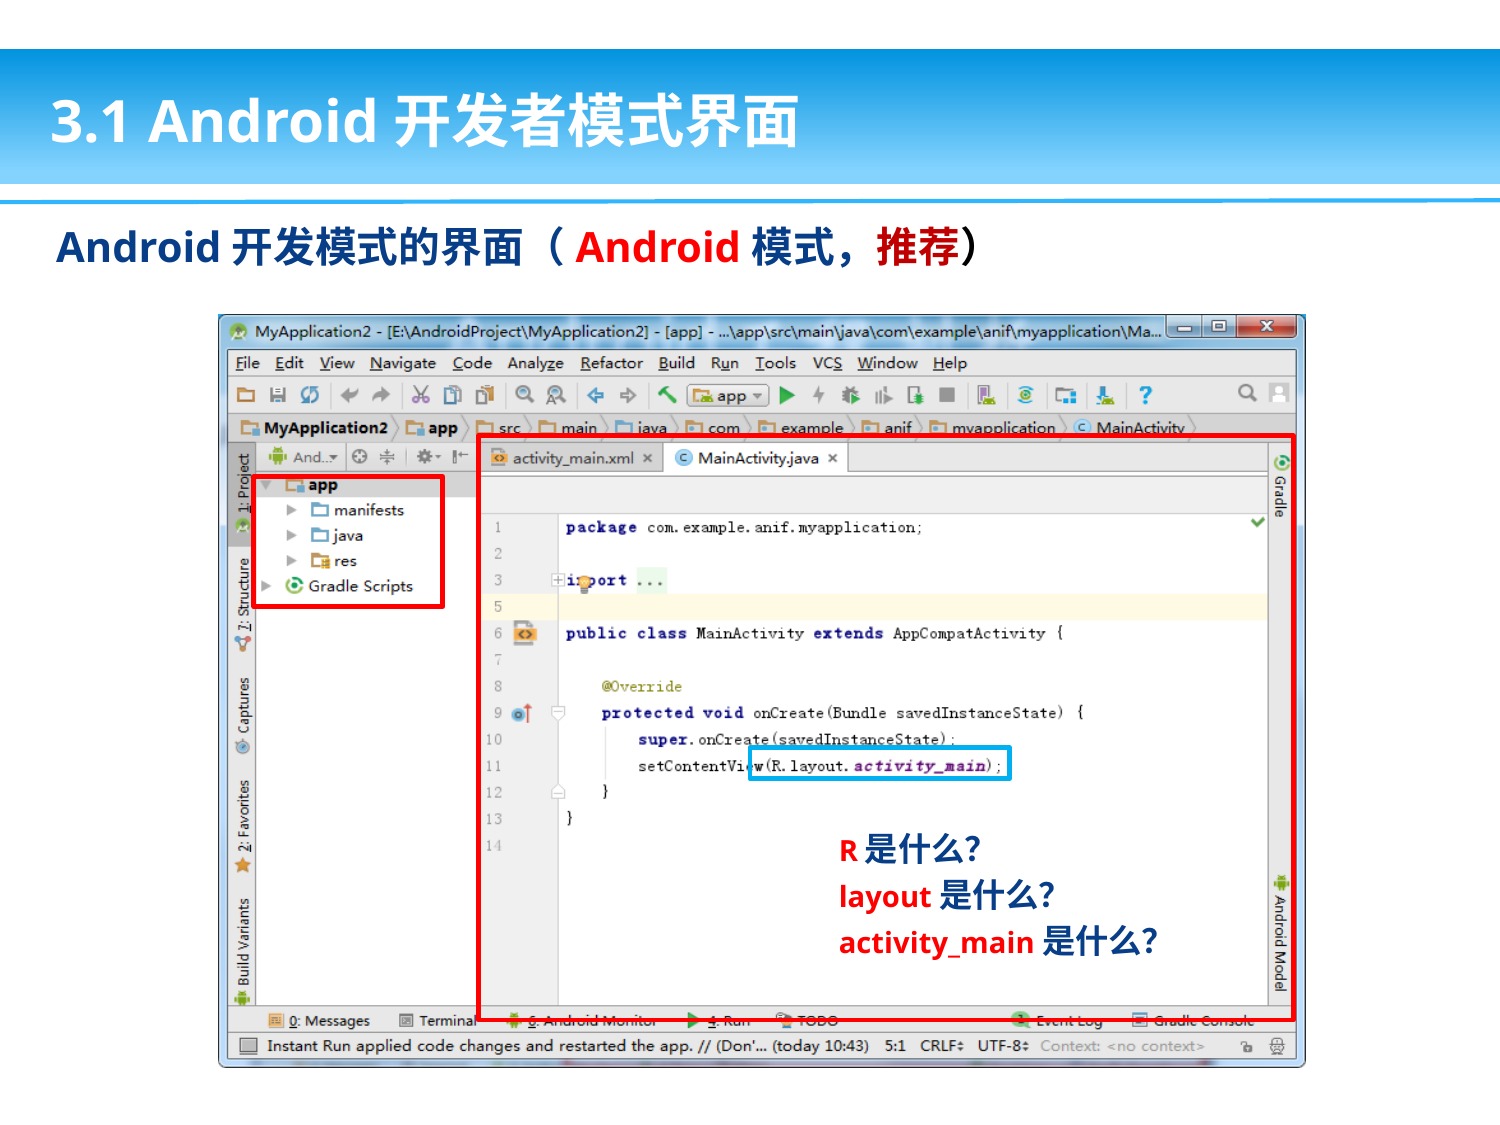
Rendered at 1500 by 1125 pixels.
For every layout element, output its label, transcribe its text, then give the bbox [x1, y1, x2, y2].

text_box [218, 314, 1306, 1068]
text_box 3.1 Android开发者模式界面 [34, 54, 1356, 185]
text_box Android开发模式的界面（Android模式，推荐） [41, 213, 1199, 279]
